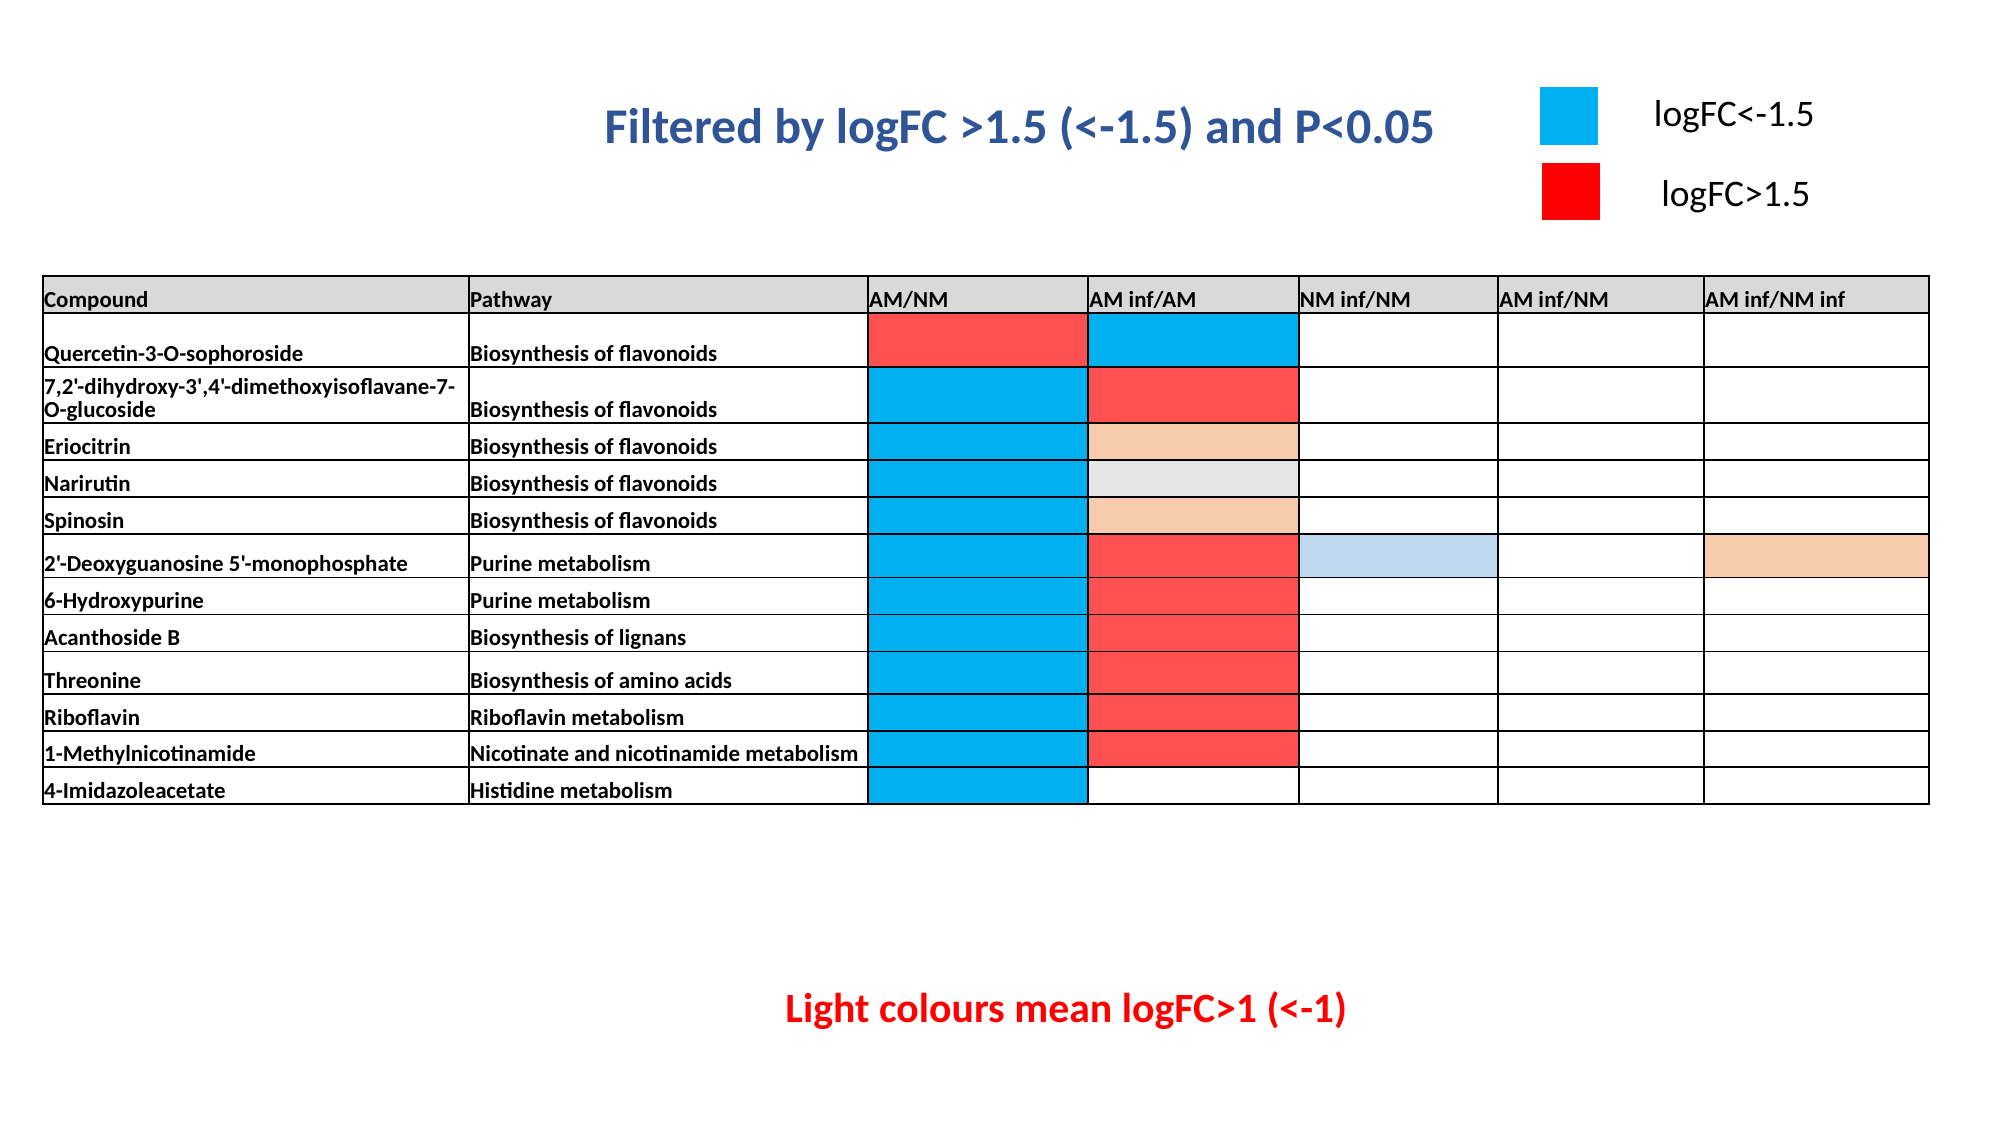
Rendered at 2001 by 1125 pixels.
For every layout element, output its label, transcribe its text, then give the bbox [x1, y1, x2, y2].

table_cell [1300, 578, 1497, 614]
table_cell [869, 535, 1087, 577]
table_cell Threonine [44, 652, 468, 693]
table_cell [1089, 535, 1298, 577]
table_header AM inf/NM inf [1705, 277, 1928, 312]
table_cell Purine metabolism [470, 535, 867, 577]
text_box [1540, 87, 1598, 145]
table_cell [1089, 695, 1298, 730]
table_cell [1499, 461, 1703, 496]
table_cell [1300, 314, 1497, 366]
text_box [0, 0, 2000, 1125]
text_box logFC<-1.5 [1639, 81, 1993, 142]
table_cell [1499, 768, 1703, 803]
table_cell Riboflavin [44, 695, 468, 730]
table_header AM inf/NM [1499, 277, 1703, 312]
table_cell 4-Imidazoleacetate [44, 768, 468, 803]
table_cell [1089, 314, 1298, 366]
table_cell [1089, 578, 1298, 614]
table_cell [1705, 652, 1928, 693]
table_cell [1089, 732, 1298, 766]
table_cell [1705, 615, 1928, 651]
table_cell [1499, 314, 1703, 366]
table_cell [1089, 498, 1298, 533]
table_cell [1300, 732, 1497, 766]
table_header Compound [44, 277, 468, 312]
table_cell [1300, 768, 1497, 803]
table_cell [869, 424, 1087, 459]
table_cell [1499, 368, 1703, 422]
table_cell [869, 368, 1087, 422]
table_header Pathway [470, 277, 867, 312]
table_cell [869, 732, 1087, 766]
table_cell [1089, 461, 1298, 496]
table_cell [1300, 461, 1497, 496]
table_cell [1499, 652, 1703, 693]
table_cell Biosynthesis of flavonoids [470, 314, 867, 366]
table_cell Purine metabolism [470, 578, 867, 614]
table_header NM inf/NM [1300, 277, 1497, 312]
table_cell [1705, 732, 1928, 766]
text_box logFC>1.5 [1646, 161, 2000, 222]
table_cell 7,2'-dihydroxy-3',4'-dimethoxyisoflavane-7-O-glucoside [44, 368, 468, 422]
table_cell [869, 314, 1087, 366]
table_cell [1499, 695, 1703, 730]
table_cell [1499, 535, 1703, 577]
table_cell [1499, 424, 1703, 459]
table_cell [869, 695, 1087, 730]
table_cell [1089, 652, 1298, 693]
table_cell [1705, 424, 1928, 459]
table_cell [1499, 578, 1703, 614]
table_cell [1300, 615, 1497, 651]
table_cell [1705, 768, 1928, 803]
table_cell [1089, 615, 1298, 651]
table_cell [1705, 314, 1928, 366]
table_cell 1-Methylnicotinamide [44, 732, 468, 766]
table_cell Spinosin [44, 498, 468, 533]
text_box [1542, 163, 1600, 220]
table_cell [1089, 768, 1298, 803]
table_cell [869, 615, 1087, 651]
table_cell [1300, 535, 1497, 577]
table_cell Quercetin-3-O-sophoroside [44, 314, 468, 366]
table_cell Narirutin [44, 461, 468, 496]
table_cell [1499, 732, 1703, 766]
table_header AM/NM [869, 277, 1087, 312]
table_cell [869, 768, 1087, 803]
table_cell Nicotinate and nicotinamide metabolism [470, 732, 867, 766]
table_cell 6-Hydroxypurine [44, 578, 468, 614]
table_cell Eriocitrin [44, 424, 468, 459]
table_cell [869, 498, 1087, 533]
table_cell 2'-Deoxyguanosine 5'-monophosphate [44, 535, 468, 577]
table_cell Biosynthesis of flavonoids [470, 461, 867, 496]
table_cell [1705, 578, 1928, 614]
table_cell [1705, 461, 1928, 496]
table_cell Acanthoside B [44, 615, 468, 651]
table_cell Biosynthesis of lignans [470, 615, 867, 651]
table_cell [1499, 615, 1703, 651]
table_cell [1300, 652, 1497, 693]
table_cell [1705, 695, 1928, 730]
table_cell [1300, 424, 1497, 459]
table_cell [1499, 498, 1703, 533]
table_cell [1705, 498, 1928, 533]
text_box Filtered by logFC >1.5 (<-1.5) and P<0.05 [589, 86, 1950, 161]
table_cell [869, 652, 1087, 693]
table_cell [869, 578, 1087, 614]
text_box Light colours mean logFC>1 (<-1) [770, 973, 1572, 1039]
table_cell Riboflavin metabolism [470, 695, 867, 730]
table_cell [1300, 498, 1497, 533]
table_cell [1089, 424, 1298, 459]
table_cell Biosynthesis of amino acids [470, 652, 867, 693]
table_cell [1300, 368, 1497, 422]
table_header AM inf/AM [1089, 277, 1298, 312]
table_cell [1705, 535, 1928, 577]
table_cell Biosynthesis of flavonoids [470, 368, 867, 422]
table_cell Histidine metabolism [470, 768, 867, 803]
table_cell [869, 461, 1087, 496]
table_cell Biosynthesis of flavonoids [470, 424, 867, 459]
table_cell [1300, 695, 1497, 730]
table_cell Biosynthesis of flavonoids [470, 498, 867, 533]
table_cell [1705, 368, 1928, 422]
table_cell [1089, 368, 1298, 422]
